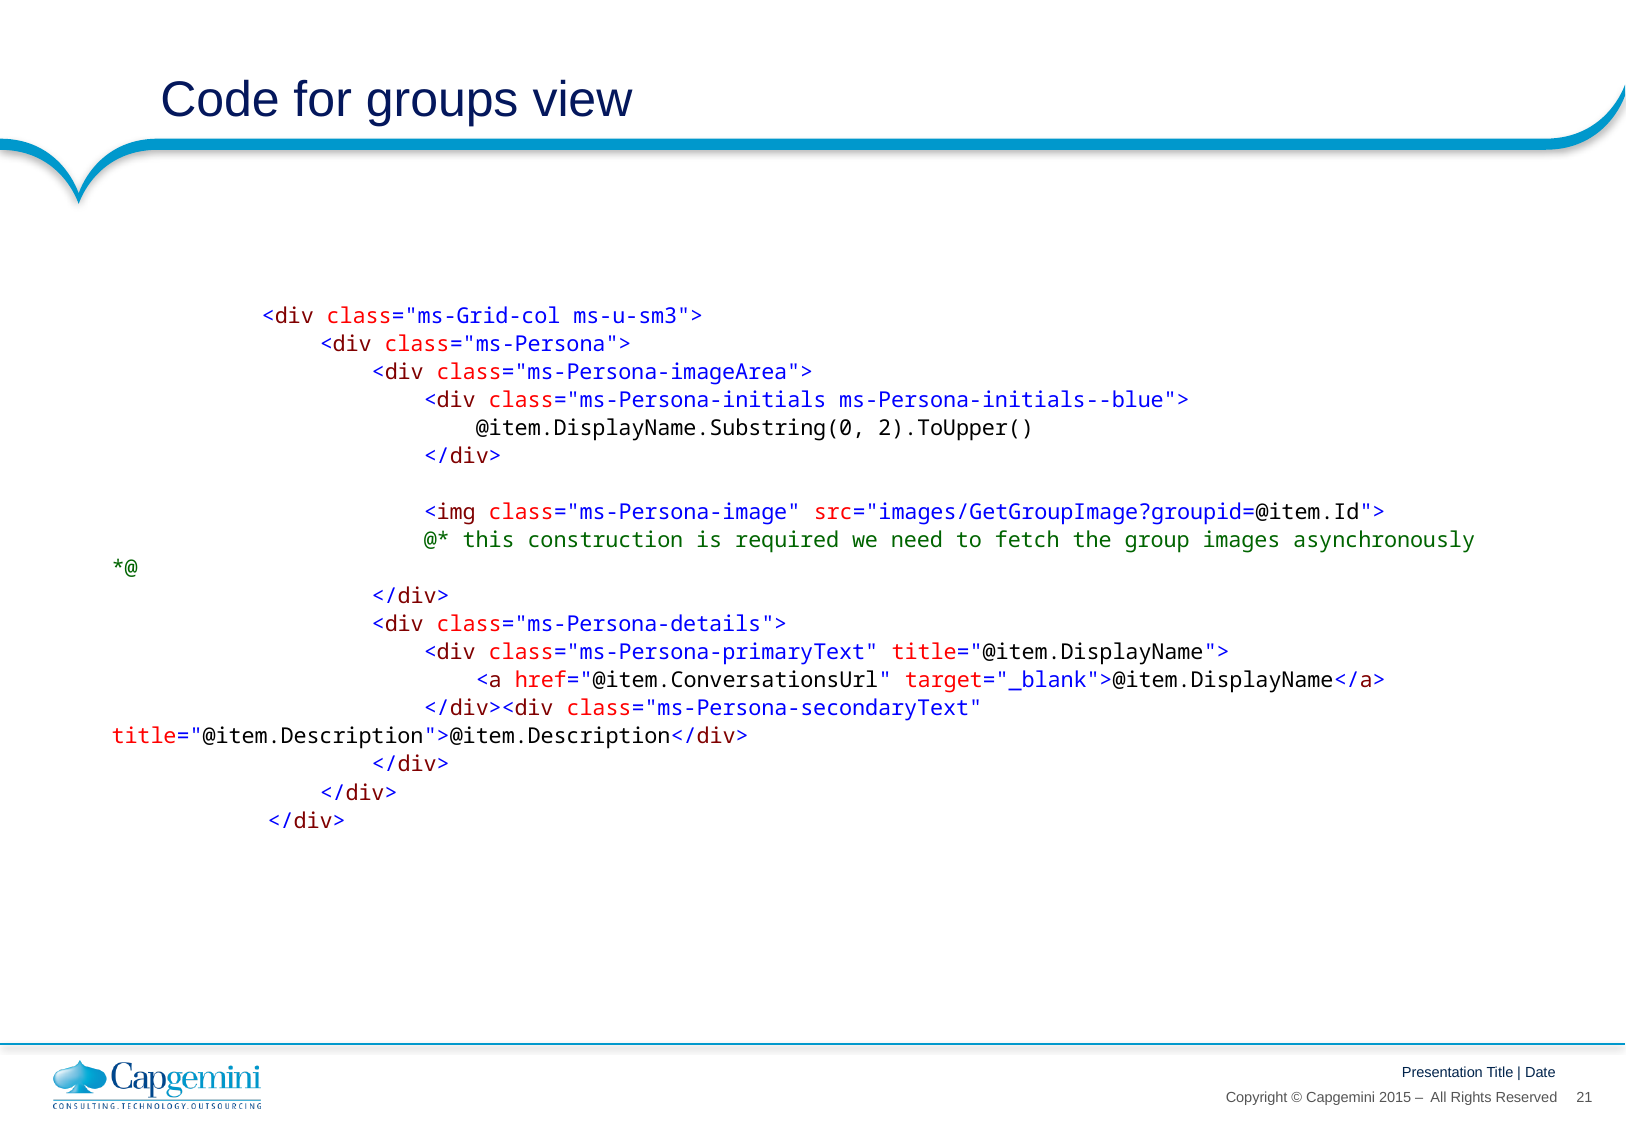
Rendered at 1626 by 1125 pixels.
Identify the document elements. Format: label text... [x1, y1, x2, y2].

list <div class="ms-Grid-col ms-u-sm3"> <div class="ms-Persona"> <div class="ms-Persona-imageArea"> <div class="ms-Persona-initials ms-Persona-initials--blue"> @item.DisplayName.Substring(0, 2).ToUpper() </div> <img class="ms-Persona-image" src="images/GetGroupImage?groupid=@item.Id"> @* this construction is required we need to fetch the group images asynchronously *@ </div> <div class="ms-Persona-details"> <div class="ms-Persona-primaryText" title="@item.DisplayName"> <a href="@item.ConversationsUrl" target="_blank">@item.DisplayName</a> </div><div class="ms-Persona-secondaryText" title="@item.Description">@item.Description</div> </div> </div> </div> [111, 299, 1514, 1014]
title Code for groups view [111, 59, 1514, 133]
picture [53, 1060, 261, 1109]
